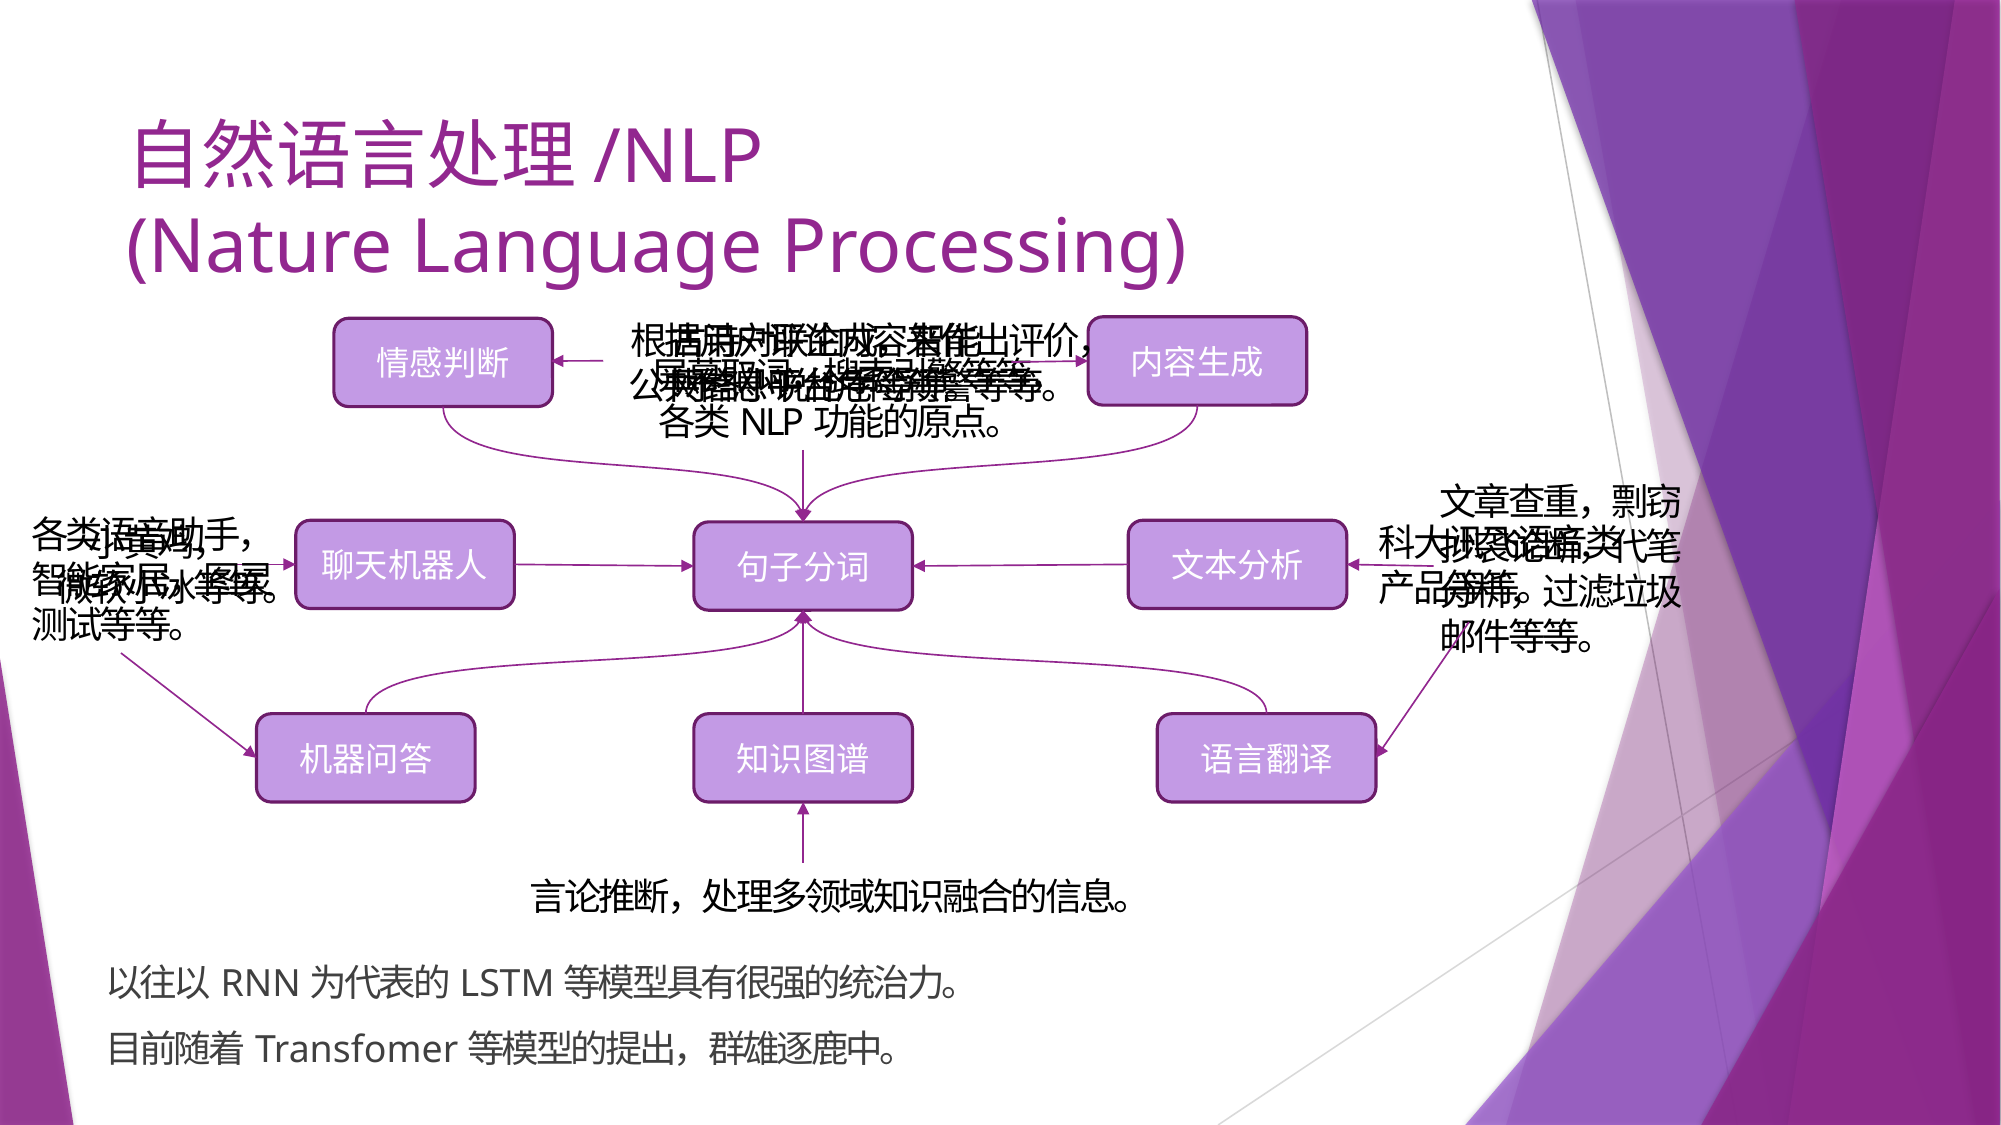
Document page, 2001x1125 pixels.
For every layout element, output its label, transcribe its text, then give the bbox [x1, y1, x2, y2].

title 自然语言处理/NLP (Nature Language Processing) [111, 99, 1522, 317]
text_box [1090, 309, 1105, 417]
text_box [1346, 470, 1710, 669]
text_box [432, 801, 1174, 927]
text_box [0, 502, 301, 759]
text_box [527, 309, 576, 417]
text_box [579, 309, 1089, 417]
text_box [550, 425, 1056, 523]
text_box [1288, 511, 1638, 759]
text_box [256, 316, 1377, 803]
list 以往以RNN为代表的LSTM等模型具有很强的统治力。 目前随着Transfomer等模型的提出，群雄逐鹿中。 [90, 951, 1501, 1093]
